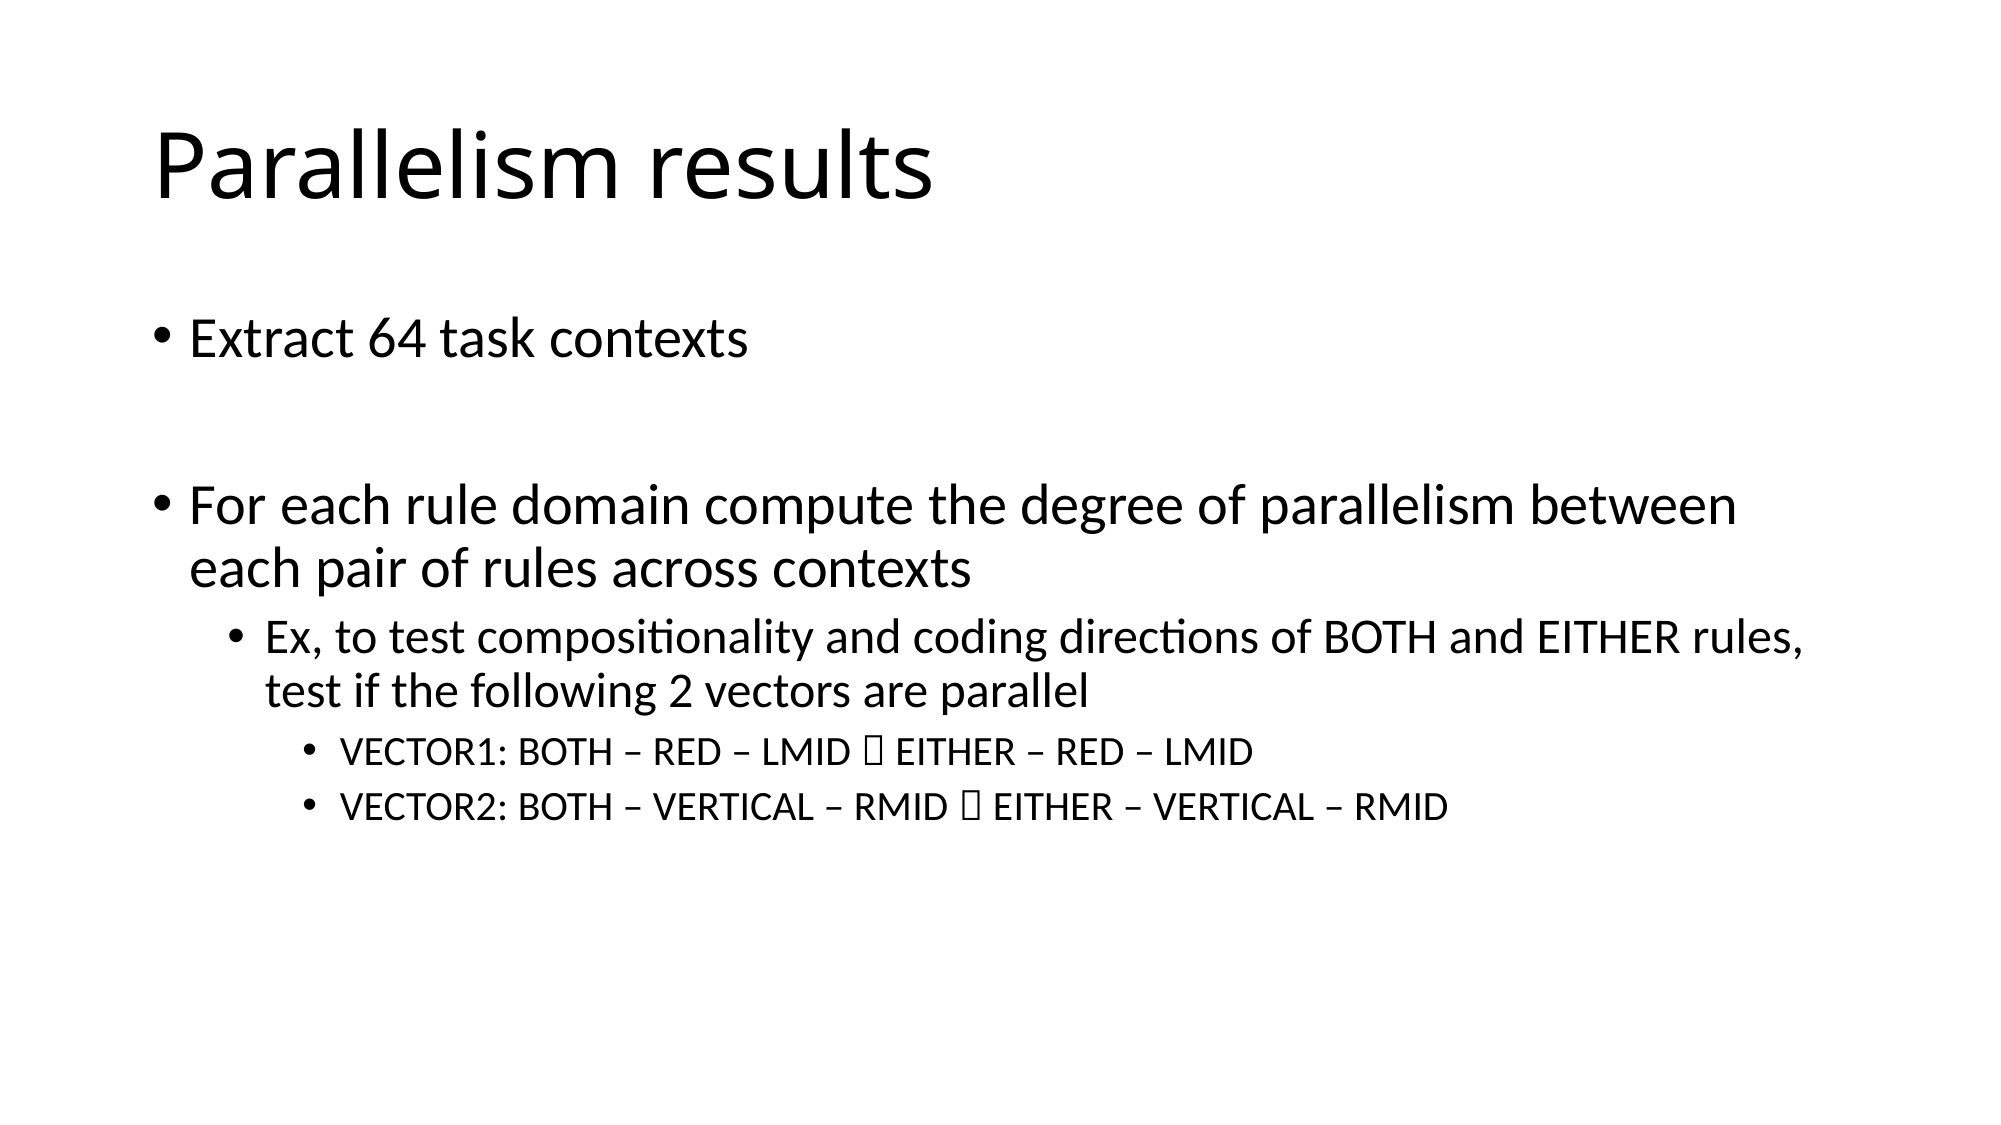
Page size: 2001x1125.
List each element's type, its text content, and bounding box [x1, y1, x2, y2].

title Parallelism results [137, 59, 1863, 278]
list Extract 64 task contexts For each rule domain compute the degree of parallelism between each pair of rules across contexts Ex, to test compositionality and coding directions of BOTH and EITHER rules, test if the following 2 vectors are parallel VECTOR1: BOTH – RED – LMID  EITHER – RED – LMID VECTOR2: BOTH – VERTICAL – RMID  EITHER – VERTICAL – RMID [137, 299, 1863, 1014]
